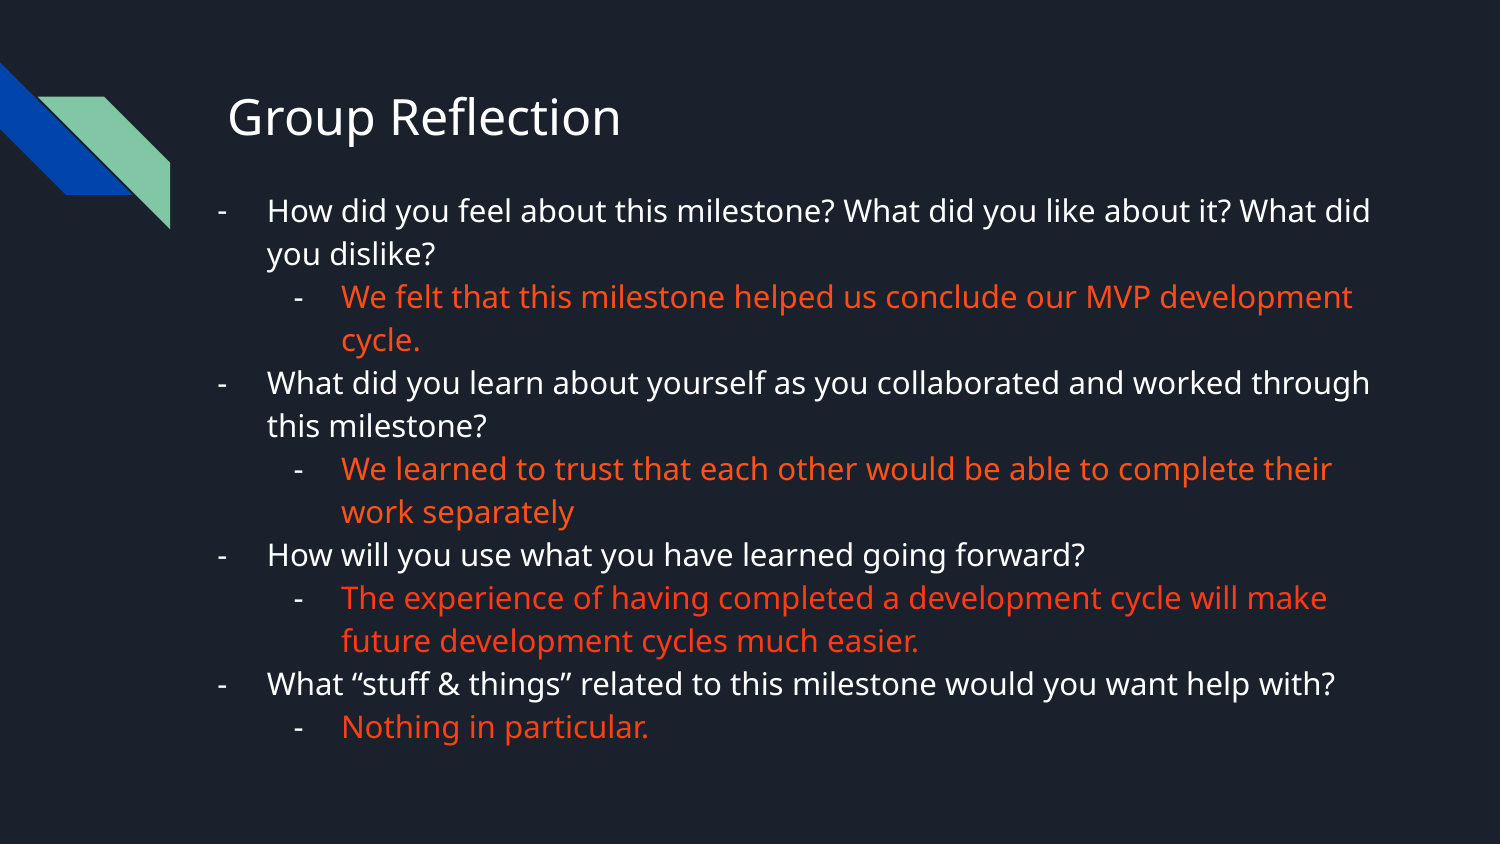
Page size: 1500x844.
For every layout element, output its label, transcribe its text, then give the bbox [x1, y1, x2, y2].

list How did you feel about this milestone? What did you like about it? What did you dislike? We felt that this milestone helped us conclude our MVP development cycle. What did you learn about yourself as you collaborated and worked through this milestone? We learned to trust that each other would be able to complete their work separately How will you use what you have learned going forward? The experience of having completed a development cycle will make future development cycles much easier. What “stuff & things” related to this milestone would you want help with? Nothing in particular. [177, 169, 1404, 788]
title Group Reflection [212, 70, 1369, 169]
